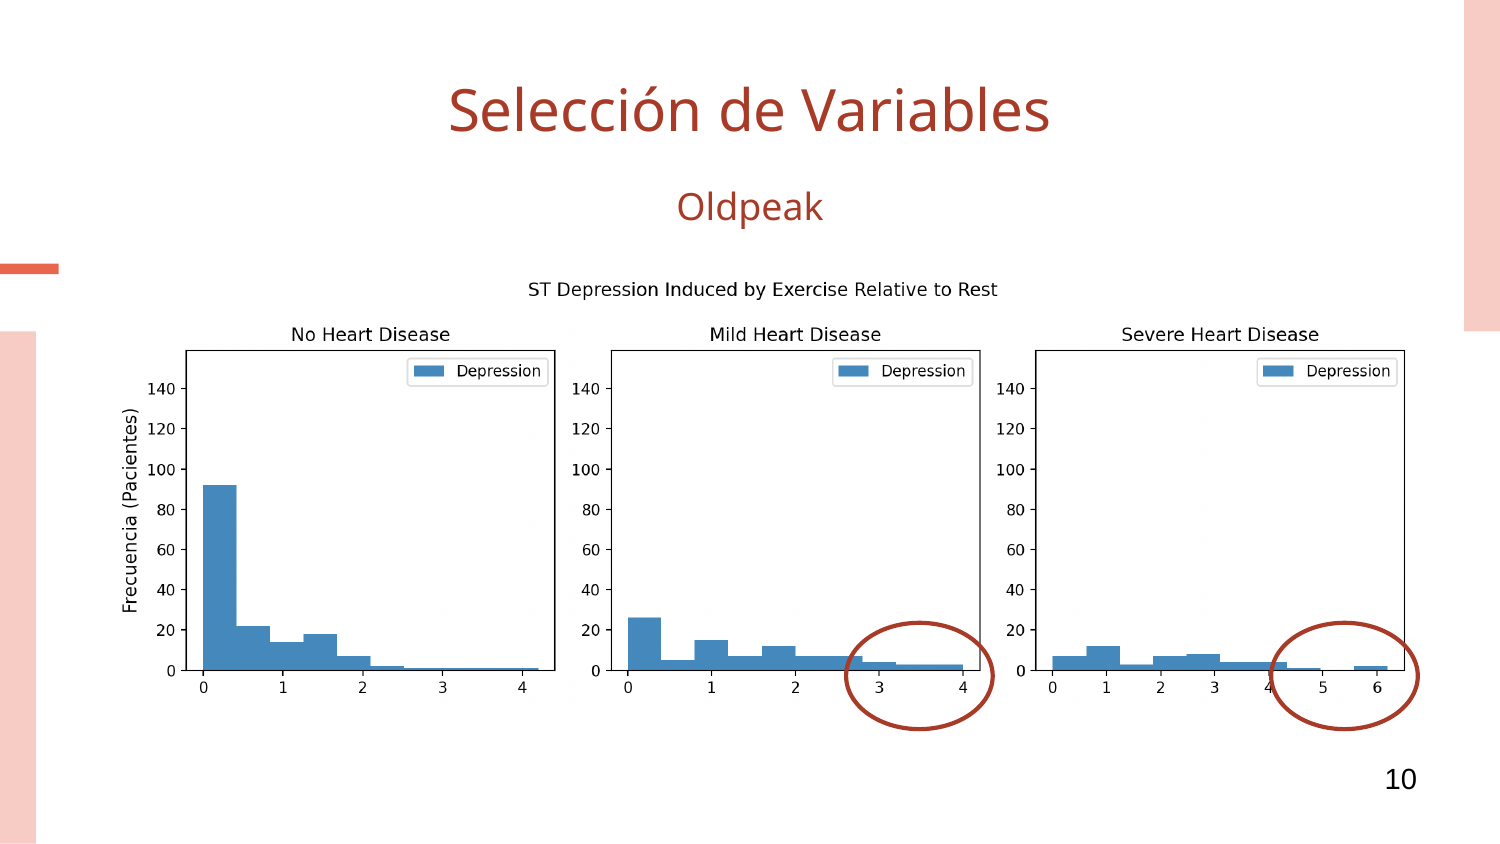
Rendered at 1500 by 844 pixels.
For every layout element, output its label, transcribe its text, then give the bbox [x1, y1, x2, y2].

text_box [867, 716, 972, 732]
text_box 10 [1369, 752, 1500, 803]
title Selección de Variables [124, 61, 1376, 156]
picture [112, 276, 1415, 707]
text_box Oldpeak [653, 155, 847, 243]
text_box [1292, 716, 1397, 732]
